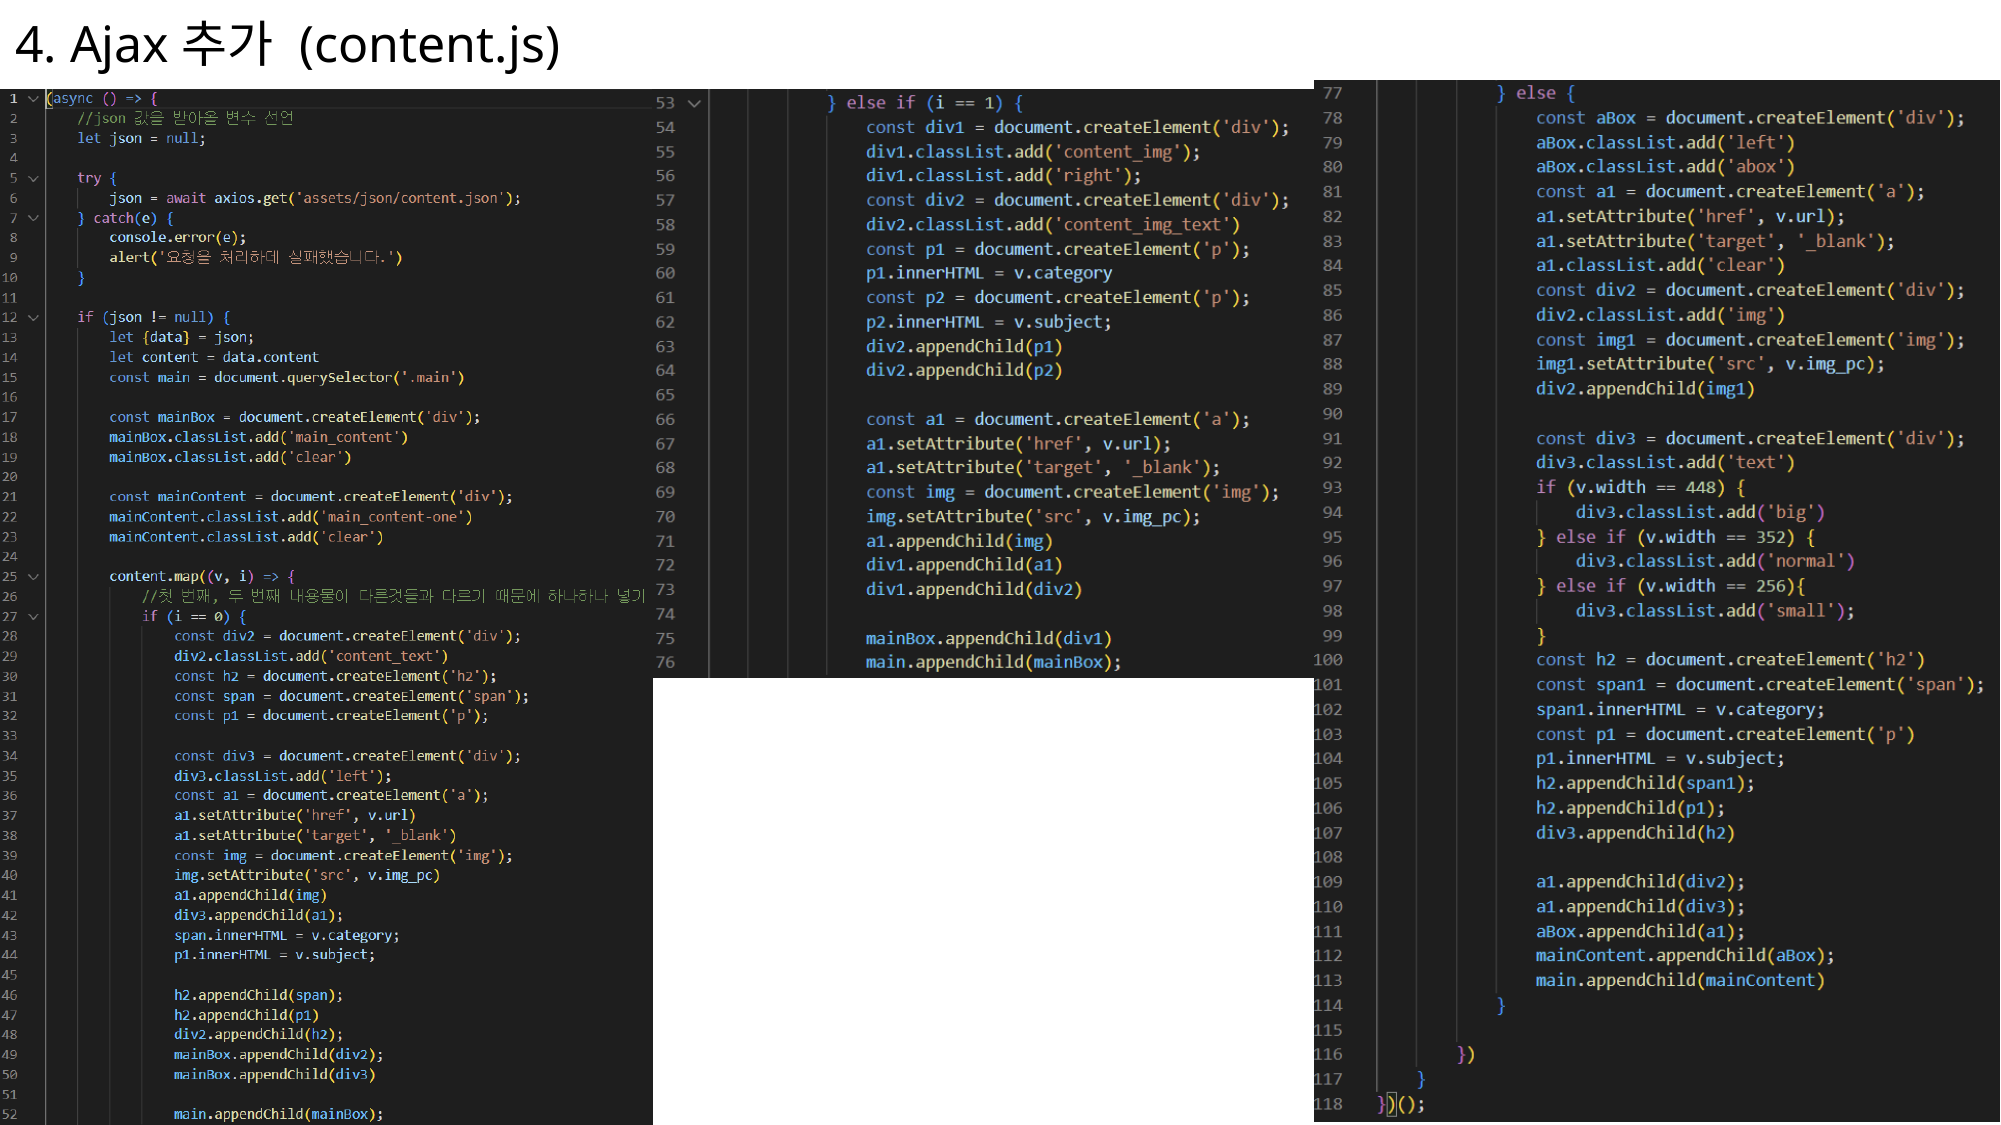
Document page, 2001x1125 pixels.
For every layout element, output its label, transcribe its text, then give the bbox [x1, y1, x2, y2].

title 4. Ajax추가 (content.js) [0, 3, 1725, 89]
picture [0, 80, 2000, 1125]
